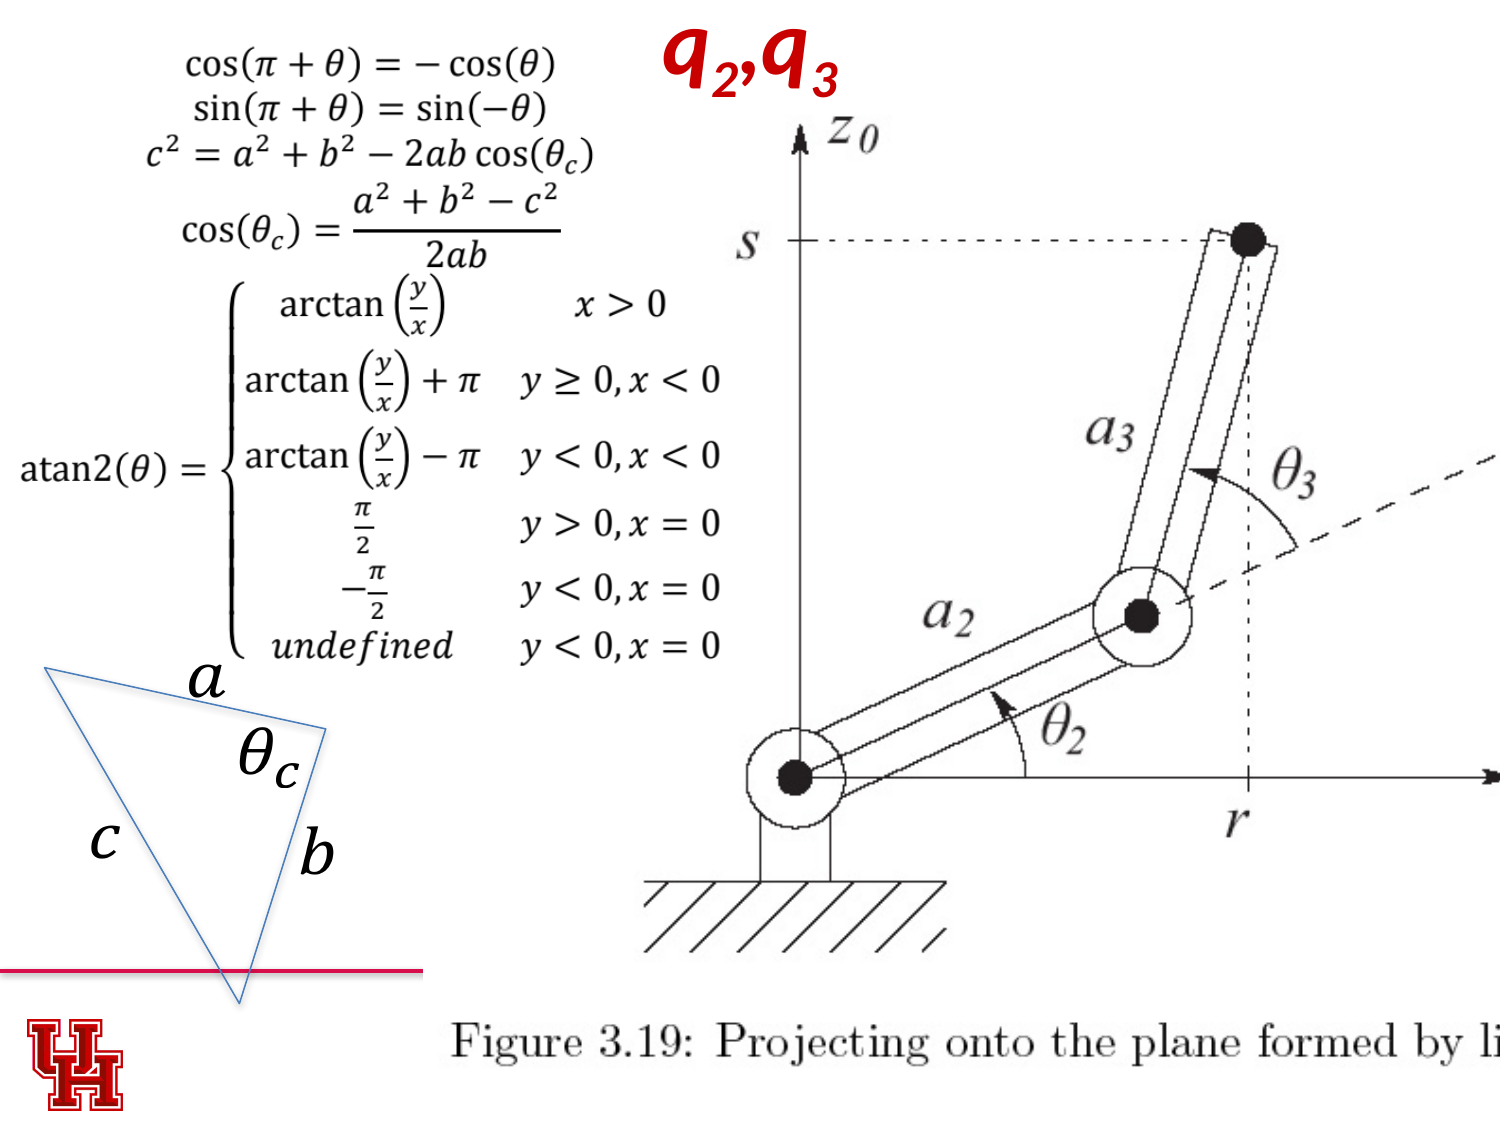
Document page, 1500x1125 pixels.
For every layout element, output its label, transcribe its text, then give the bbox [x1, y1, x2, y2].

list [0, 40, 769, 666]
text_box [23, 587, 401, 977]
picture [27, 1019, 123, 1111]
picture [422, 99, 1500, 1077]
title q2,q3 [0, 0, 1500, 98]
